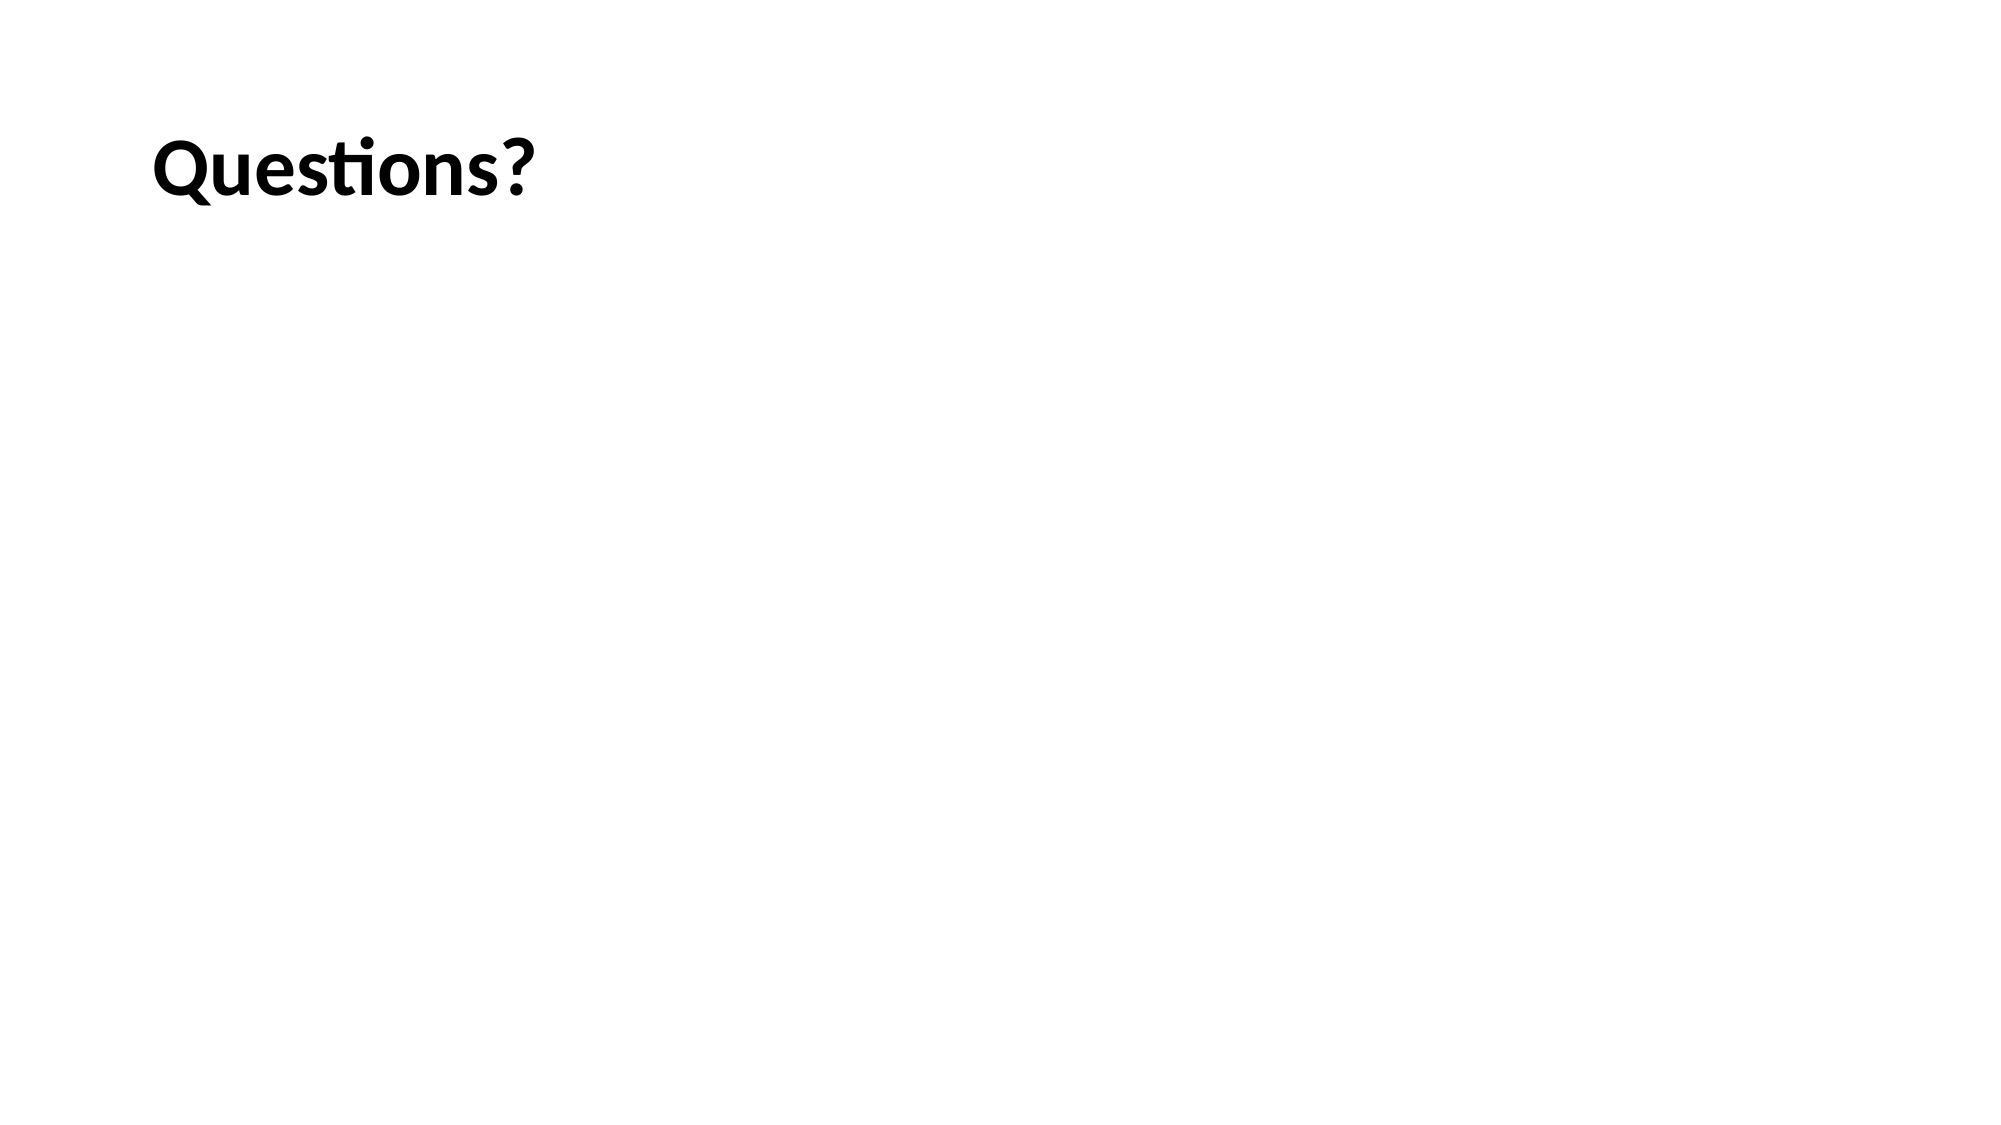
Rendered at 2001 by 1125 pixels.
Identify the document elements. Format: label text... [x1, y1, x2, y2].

title Questions? [137, 59, 1863, 278]
